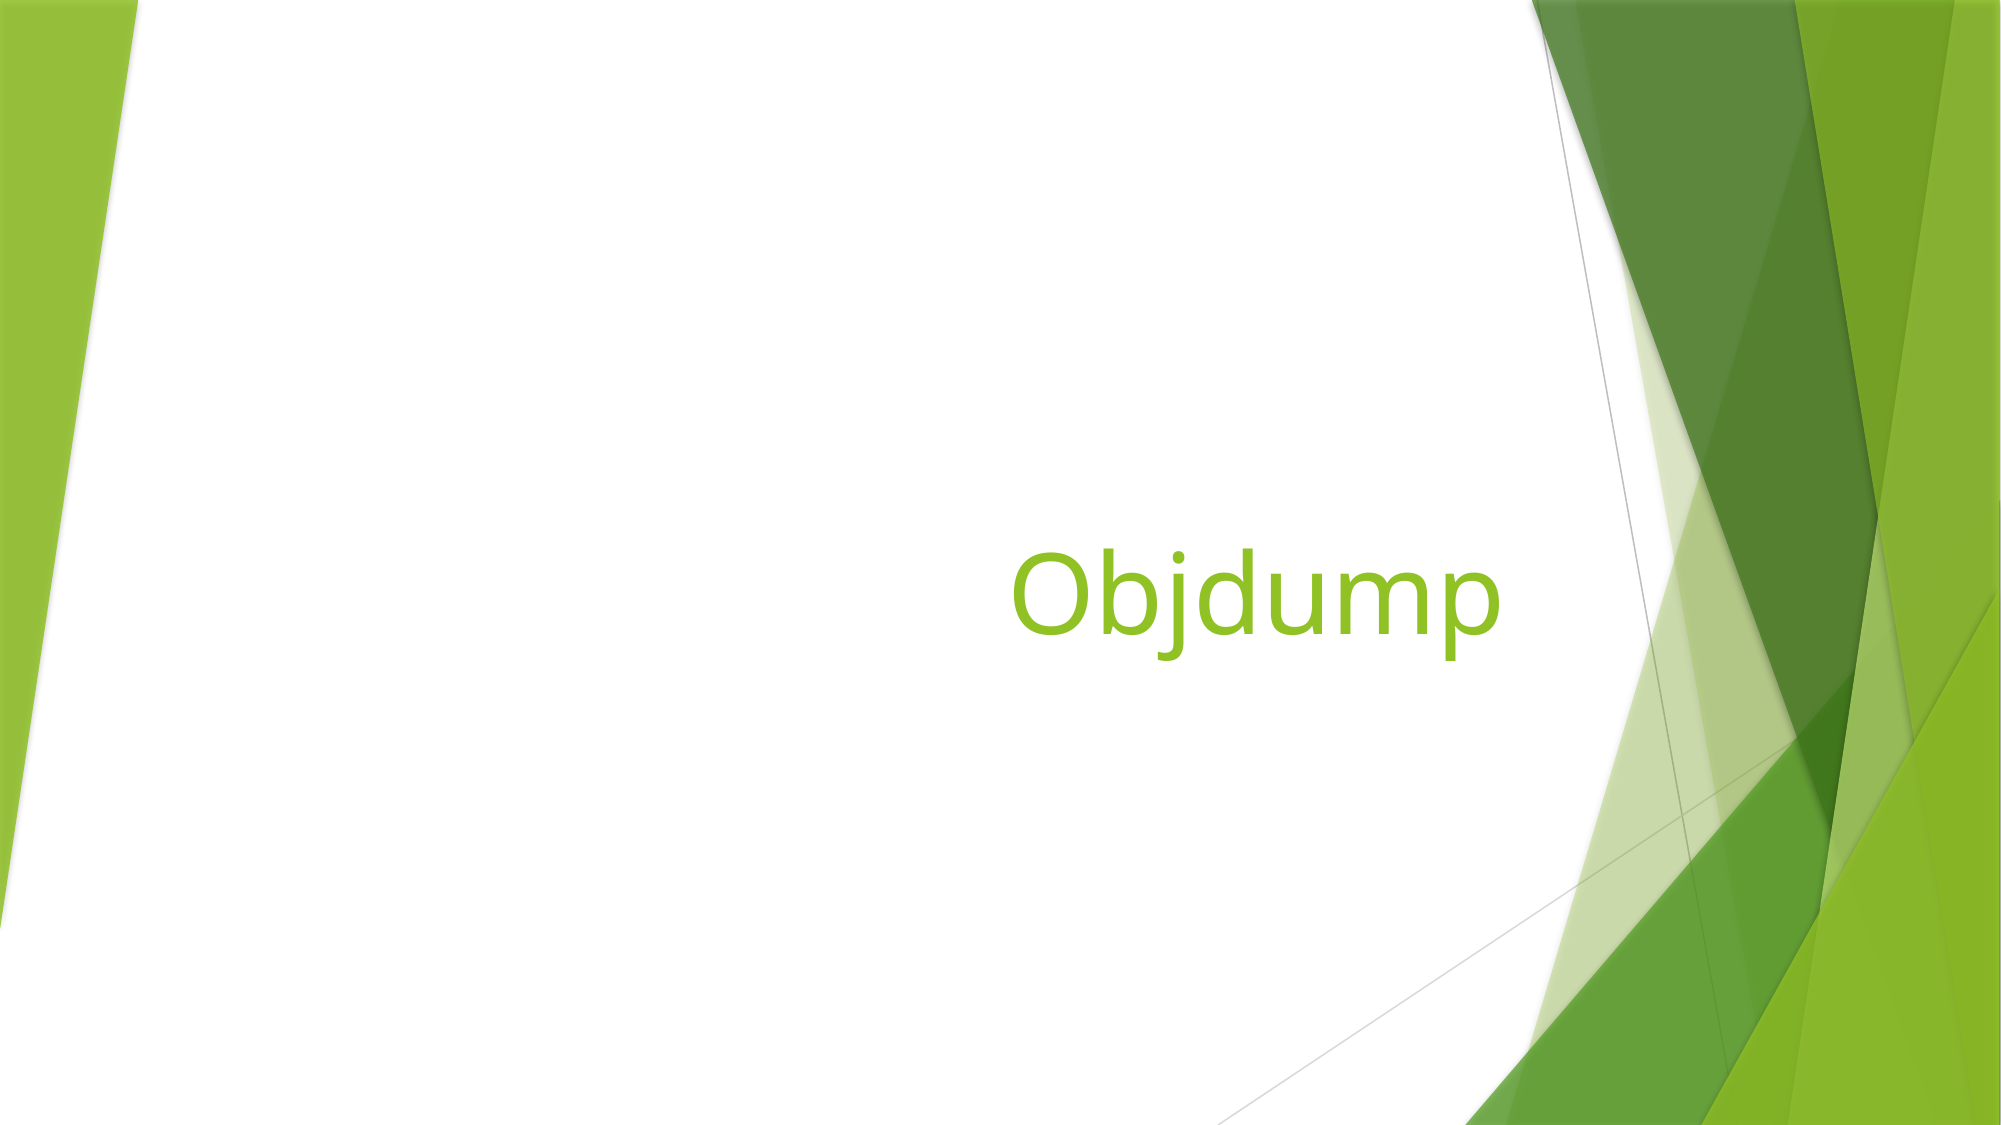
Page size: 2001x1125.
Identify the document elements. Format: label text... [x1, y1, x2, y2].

title Objdump [247, 394, 1522, 665]
